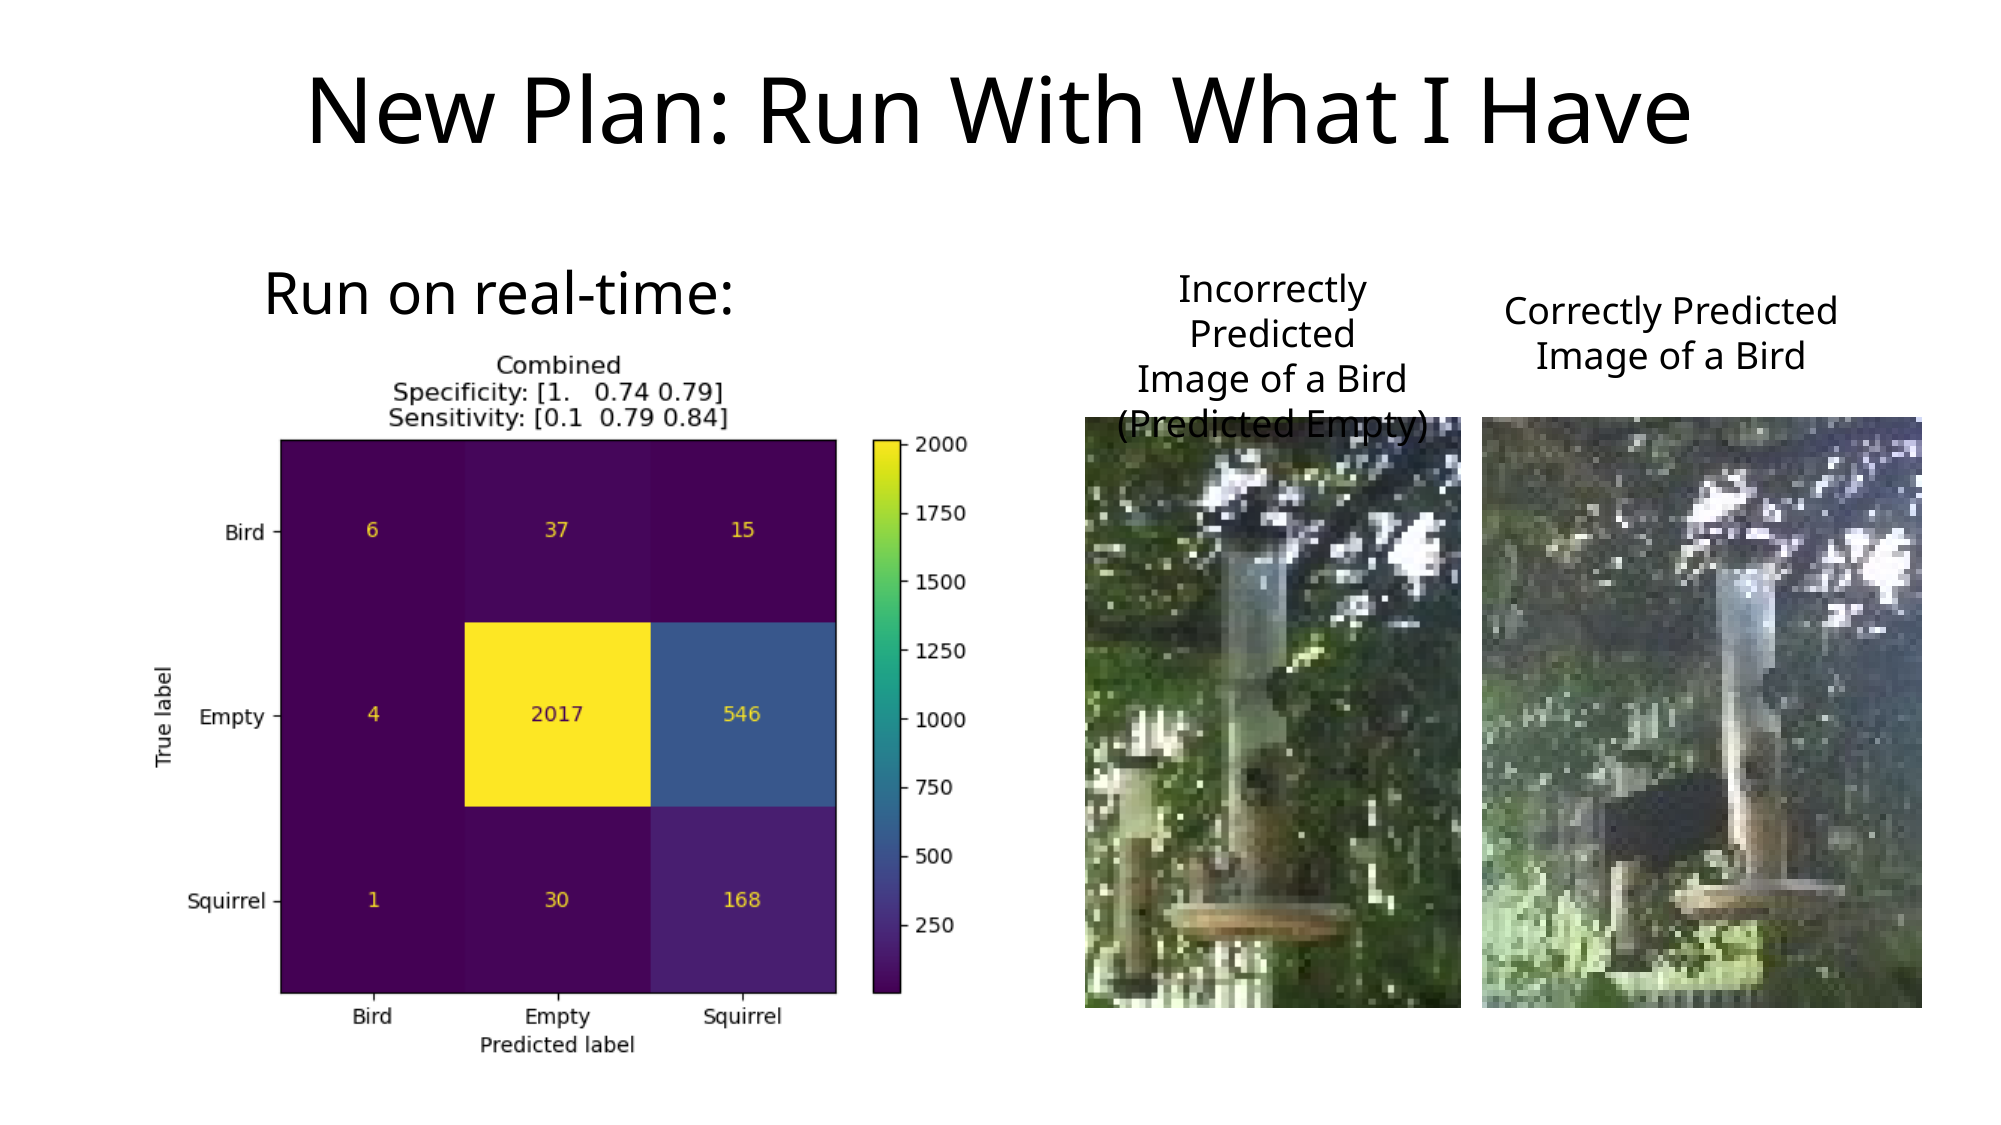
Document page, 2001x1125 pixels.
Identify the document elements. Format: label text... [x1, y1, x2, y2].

picture [1084, 416, 1461, 1008]
text_box Correctly Predicted Image of a Bird [1475, 279, 1868, 385]
title New Plan: Run With What I Have [137, 5, 1863, 223]
list Run on real-time: [248, 256, 984, 352]
picture [1482, 416, 1922, 1008]
picture [120, 352, 1080, 1073]
text_box Incorrectly Predicted Image of a Bird (Predicted Empty) [1076, 257, 1470, 453]
